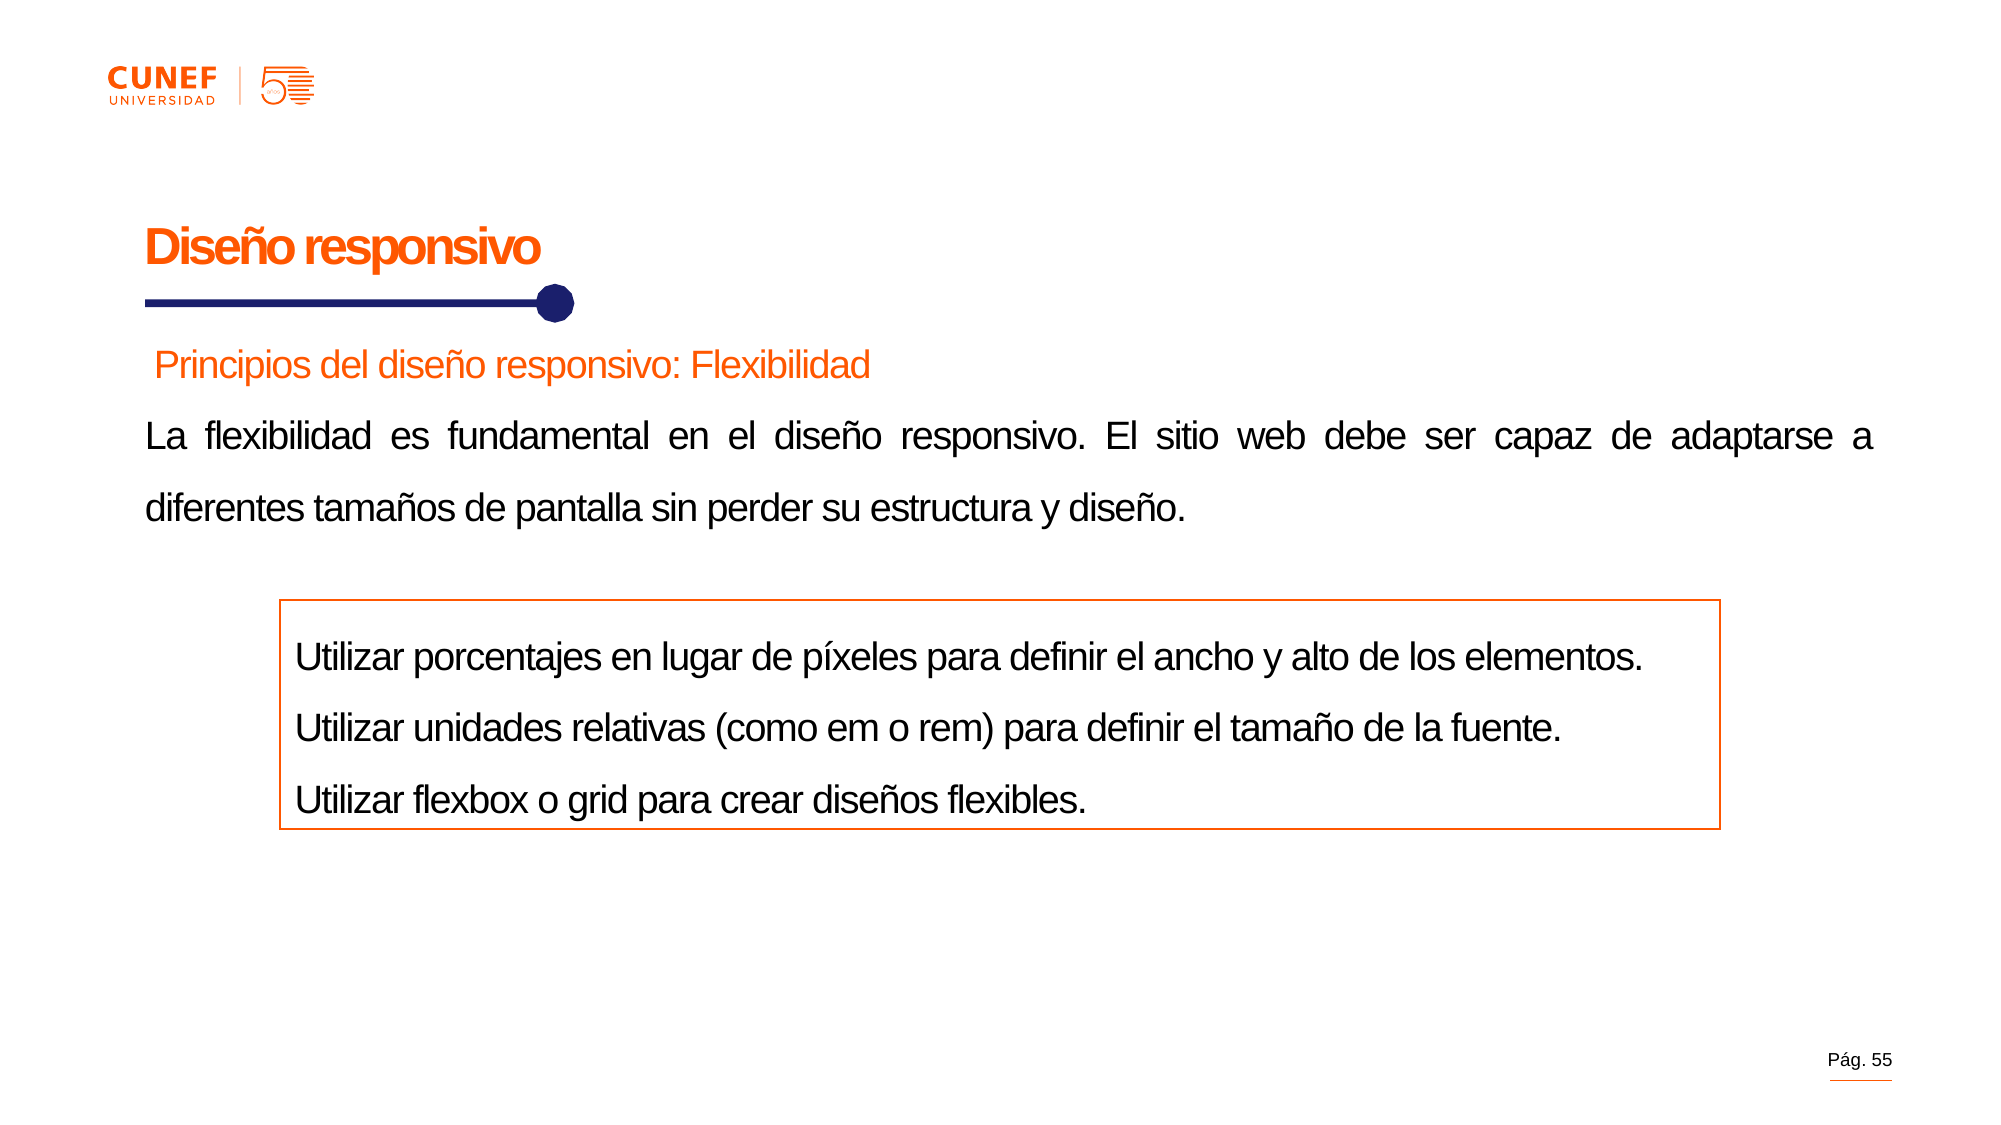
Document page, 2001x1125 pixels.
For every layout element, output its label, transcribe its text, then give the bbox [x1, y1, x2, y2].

text_box Principios del diseño responsivo: Flexibilidad La flexibilidad es fundamental en el diseño responsivo. El sitio web debe ser capaz de adaptarse a diferentes tamaños de pantalla sin perder su estructura y diseño. [145, 315, 1874, 672]
text_box Diseño responsivo [145, 178, 1238, 276]
text_box Utilizar porcentajes en lugar de píxeles para definir el ancho y alto de los elementos. Utilizar unidades relativas (como em o rem) para definir el tamaño de la fuente. Utilizar flexbox o grid para crear diseños flexibles. [279, 599, 1721, 830]
text_box [145, 292, 566, 314]
picture [108, 66, 314, 105]
